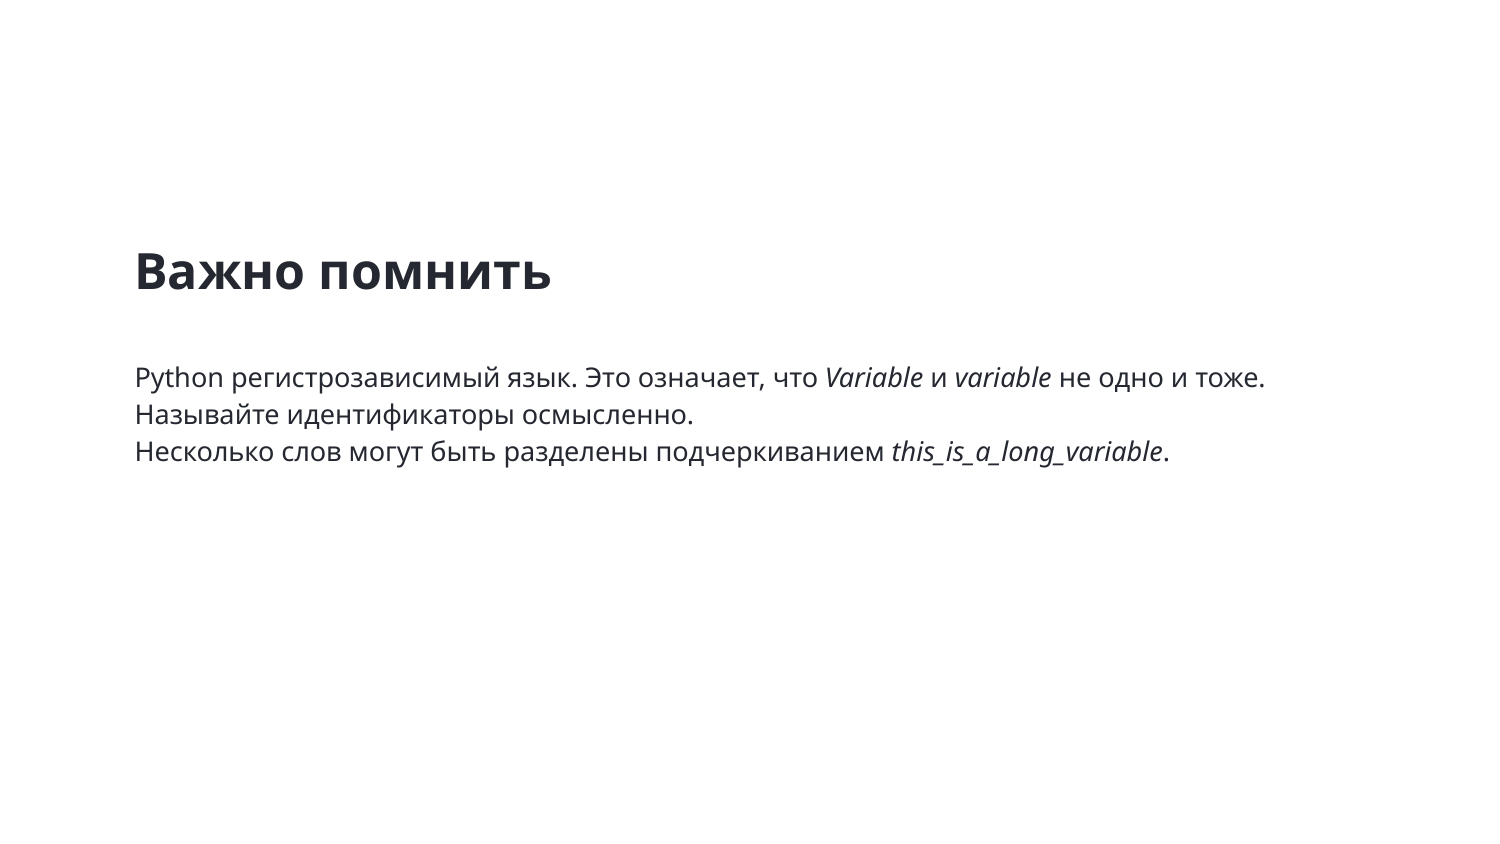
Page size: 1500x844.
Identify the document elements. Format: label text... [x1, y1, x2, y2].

text_box Важно помнить [119, 216, 1381, 304]
text_box Python регистрозависимый язык. Это означает, что Variable и variable не одно и тоже. Называйте идентификаторы осмысленно. Несколько слов могут быть разделены подчеркиванием this_is_a_long_variable. [119, 340, 1381, 712]
